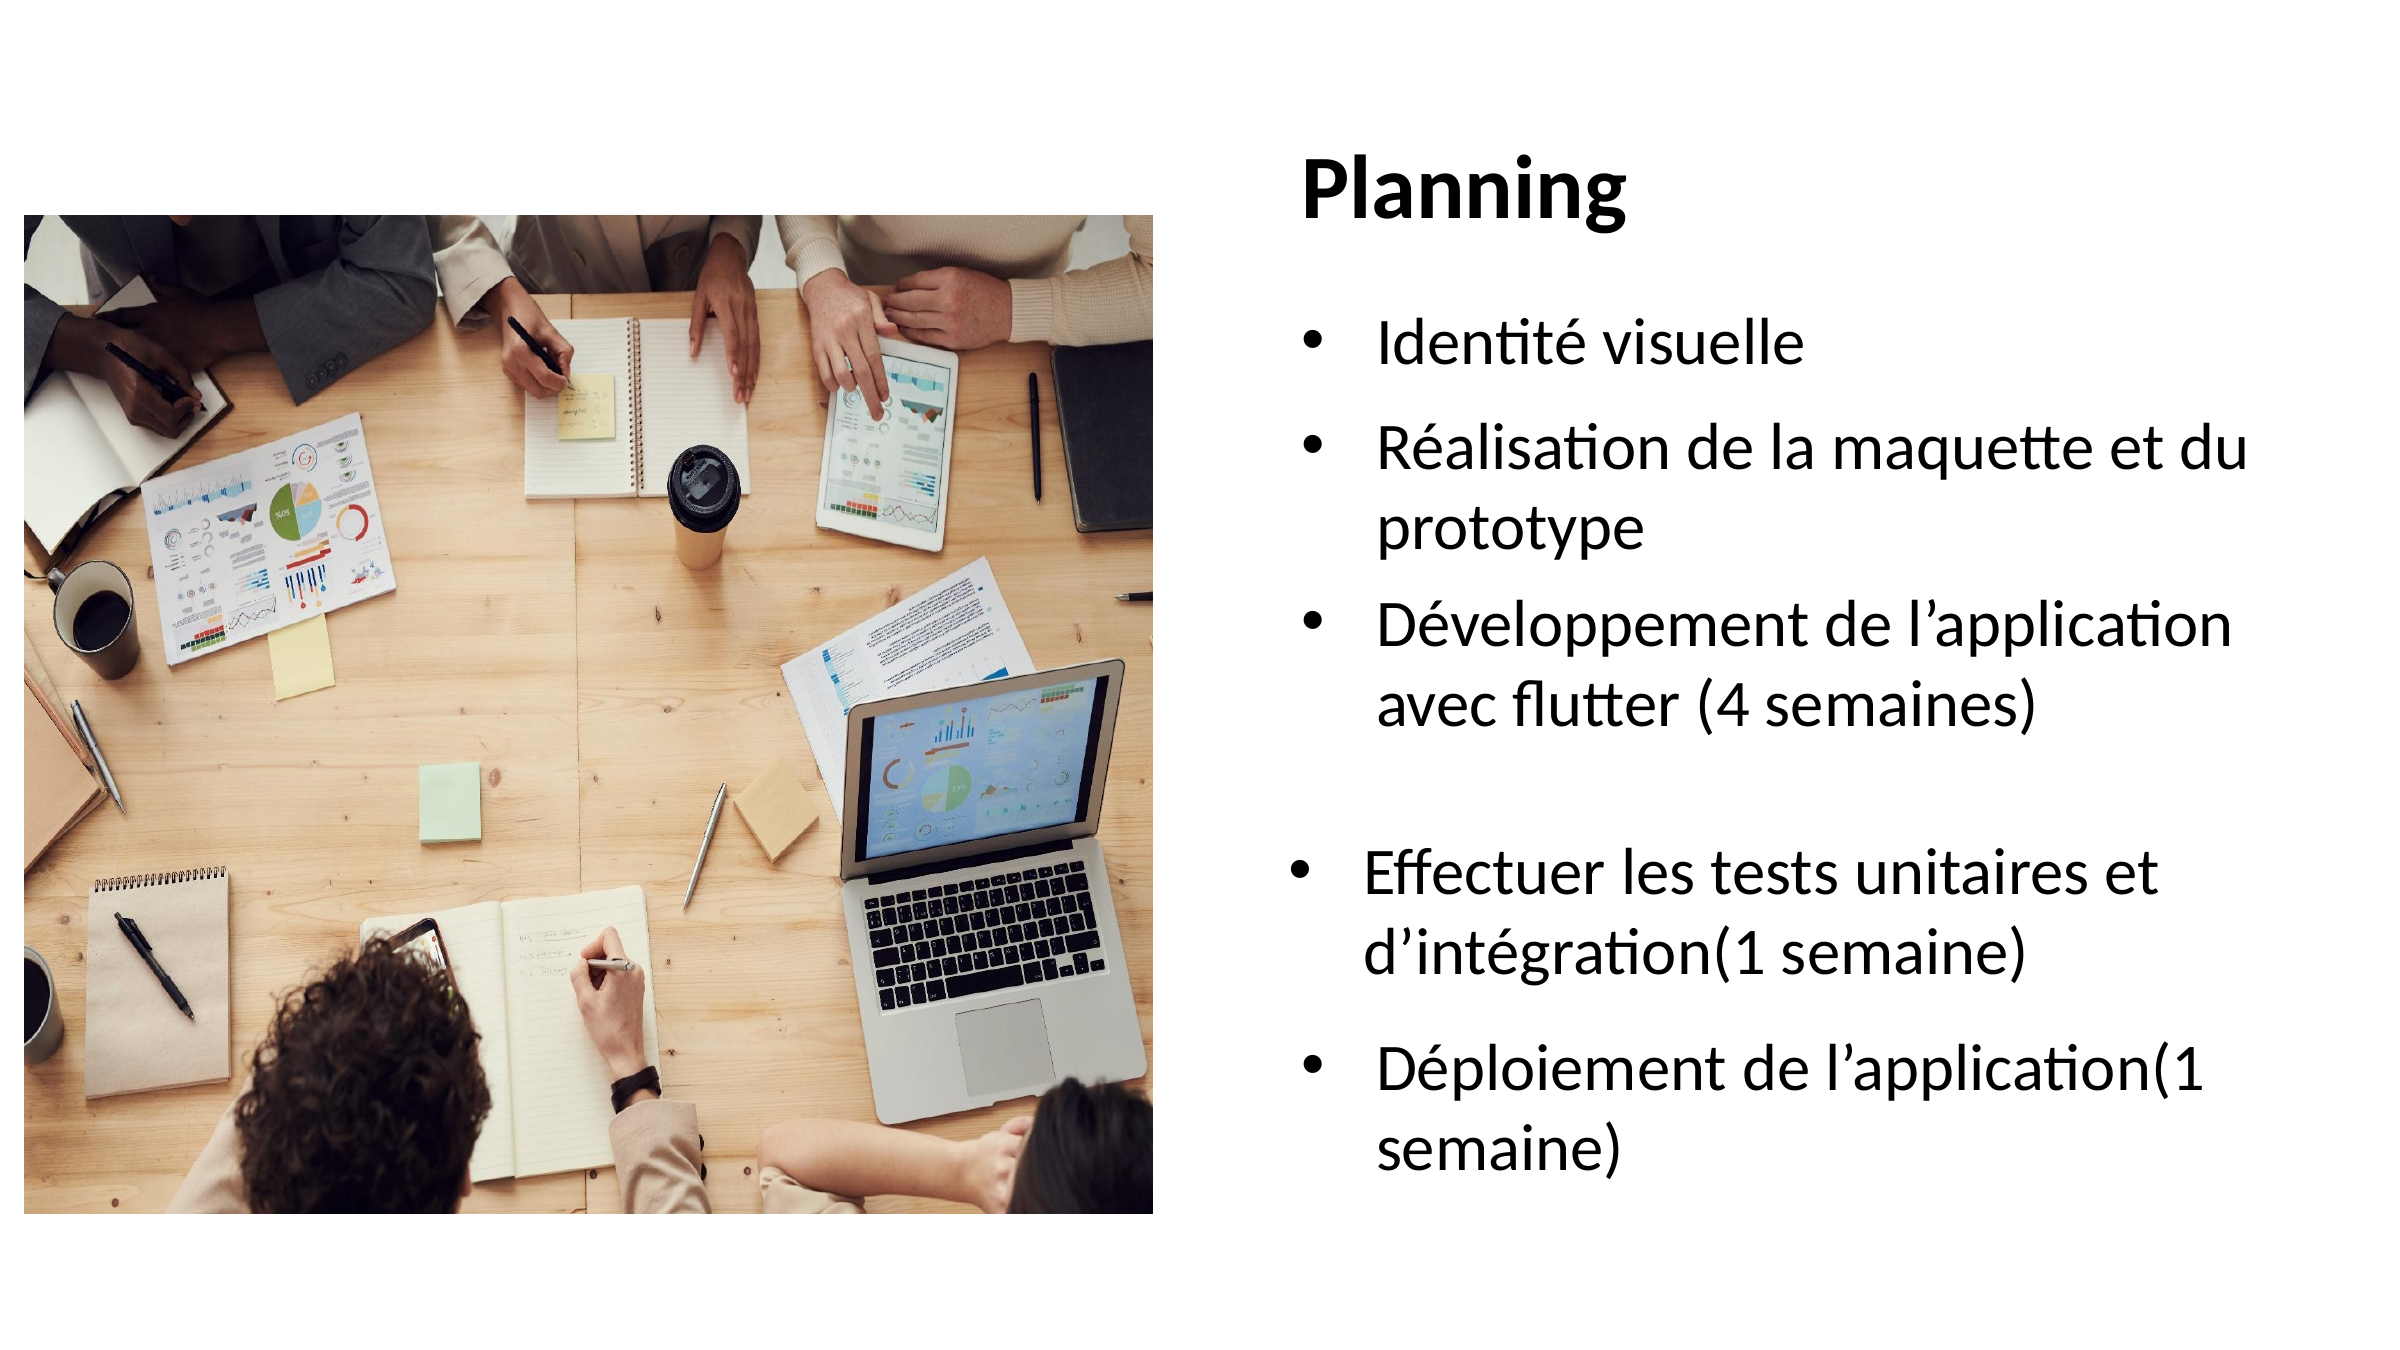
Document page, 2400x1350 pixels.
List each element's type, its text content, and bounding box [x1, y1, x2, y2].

text_box Réalisation de la maquette et du prototype [1286, 395, 2318, 571]
text_box Développement de l’application avec flutter (4 semaines) [1286, 572, 2318, 747]
picture [24, 215, 1153, 1214]
text_box Effectuer les tests unitaires et d’intégration(1 semaine) [1273, 820, 2305, 996]
text_box Planning [1286, 120, 1681, 245]
text_box Identité visuelle [1286, 290, 2318, 386]
text_box Déploiement de l’application(1 semaine) [1286, 1016, 2318, 1191]
